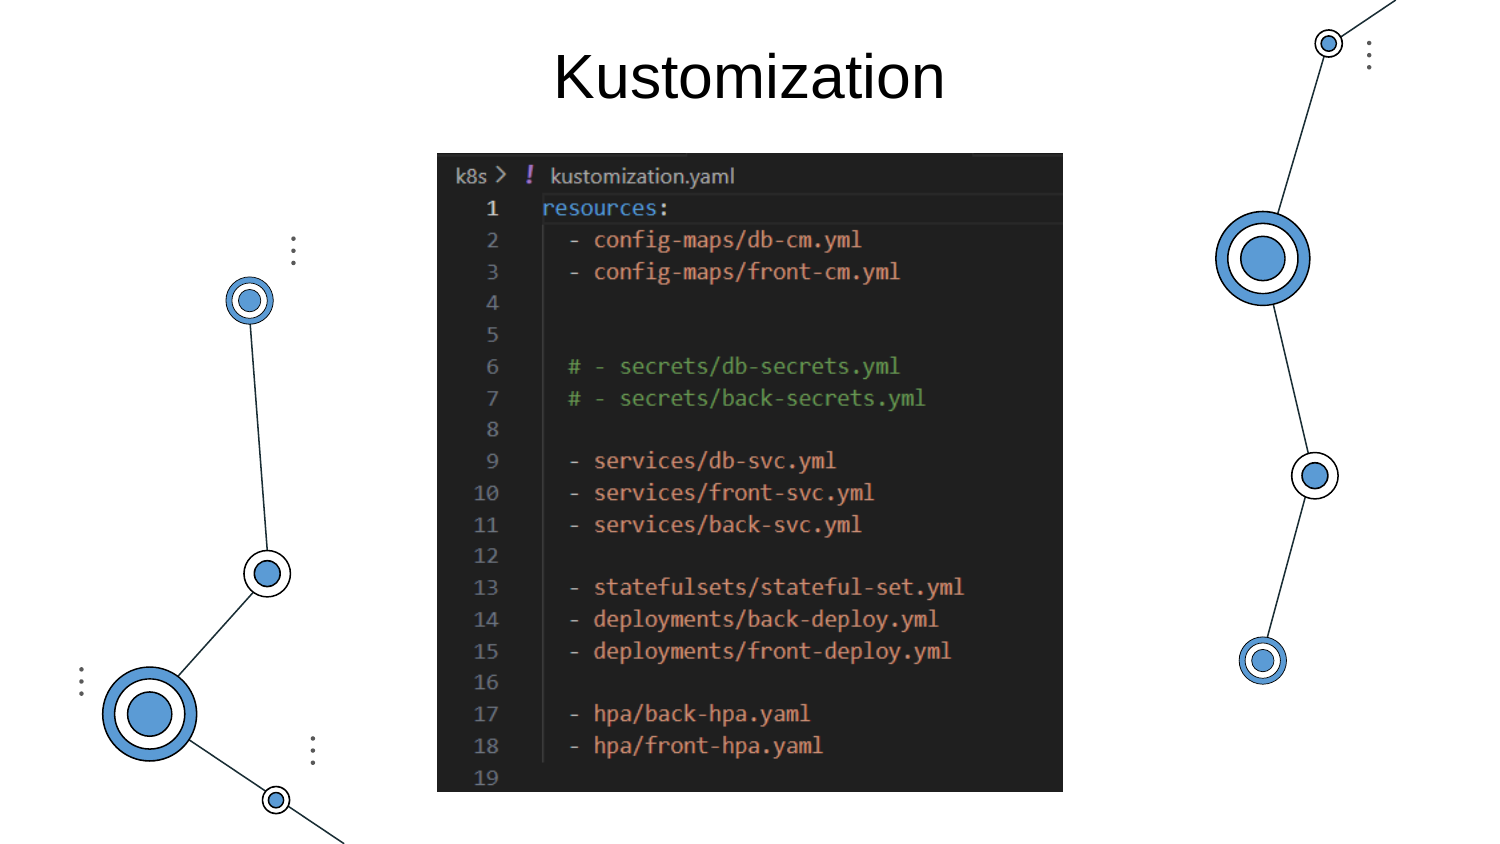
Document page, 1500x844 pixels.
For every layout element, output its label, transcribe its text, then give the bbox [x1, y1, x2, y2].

picture [437, 153, 1063, 792]
text_box Kustomization [0, 28, 1500, 119]
